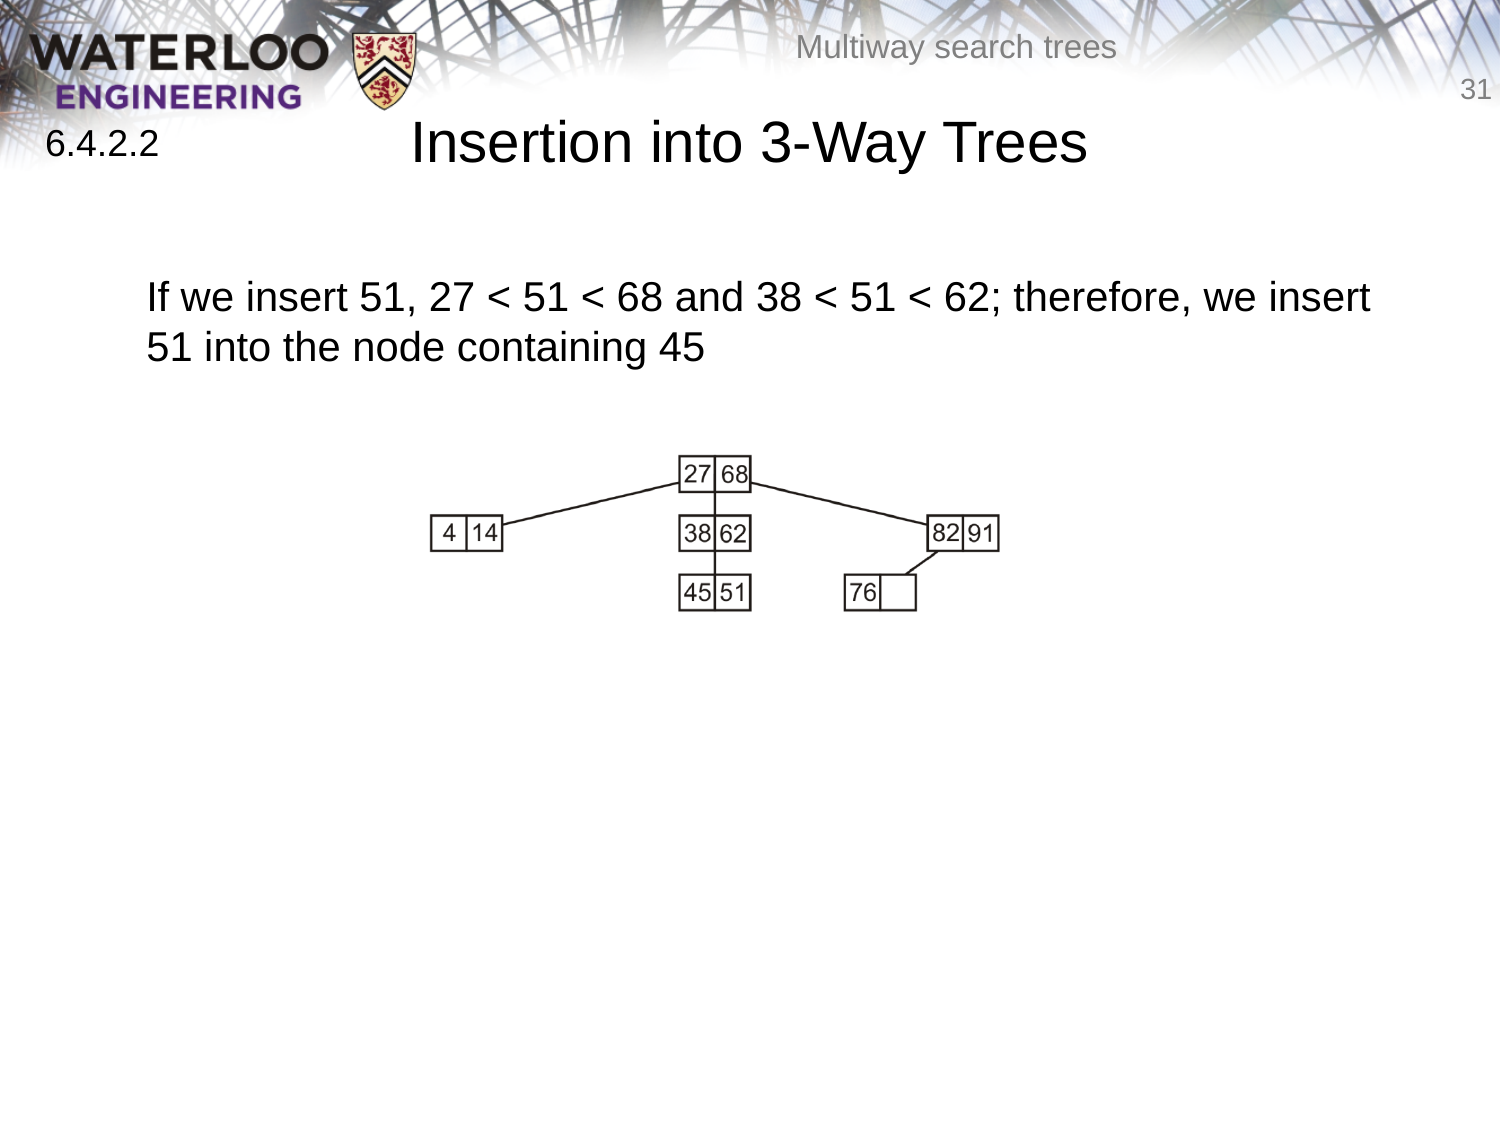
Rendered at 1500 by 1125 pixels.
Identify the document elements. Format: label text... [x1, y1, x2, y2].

list If we insert 51, 27 < 51 < 68 and 38 < 51 < 62; therefore, we insert 51 into the node containing 45 [74, 262, 1426, 1006]
picture [0, 0, 1500, 1125]
text_box 6.4.2.2 [30, 111, 175, 172]
title Insertion into 3-Way Trees [74, 44, 1426, 233]
